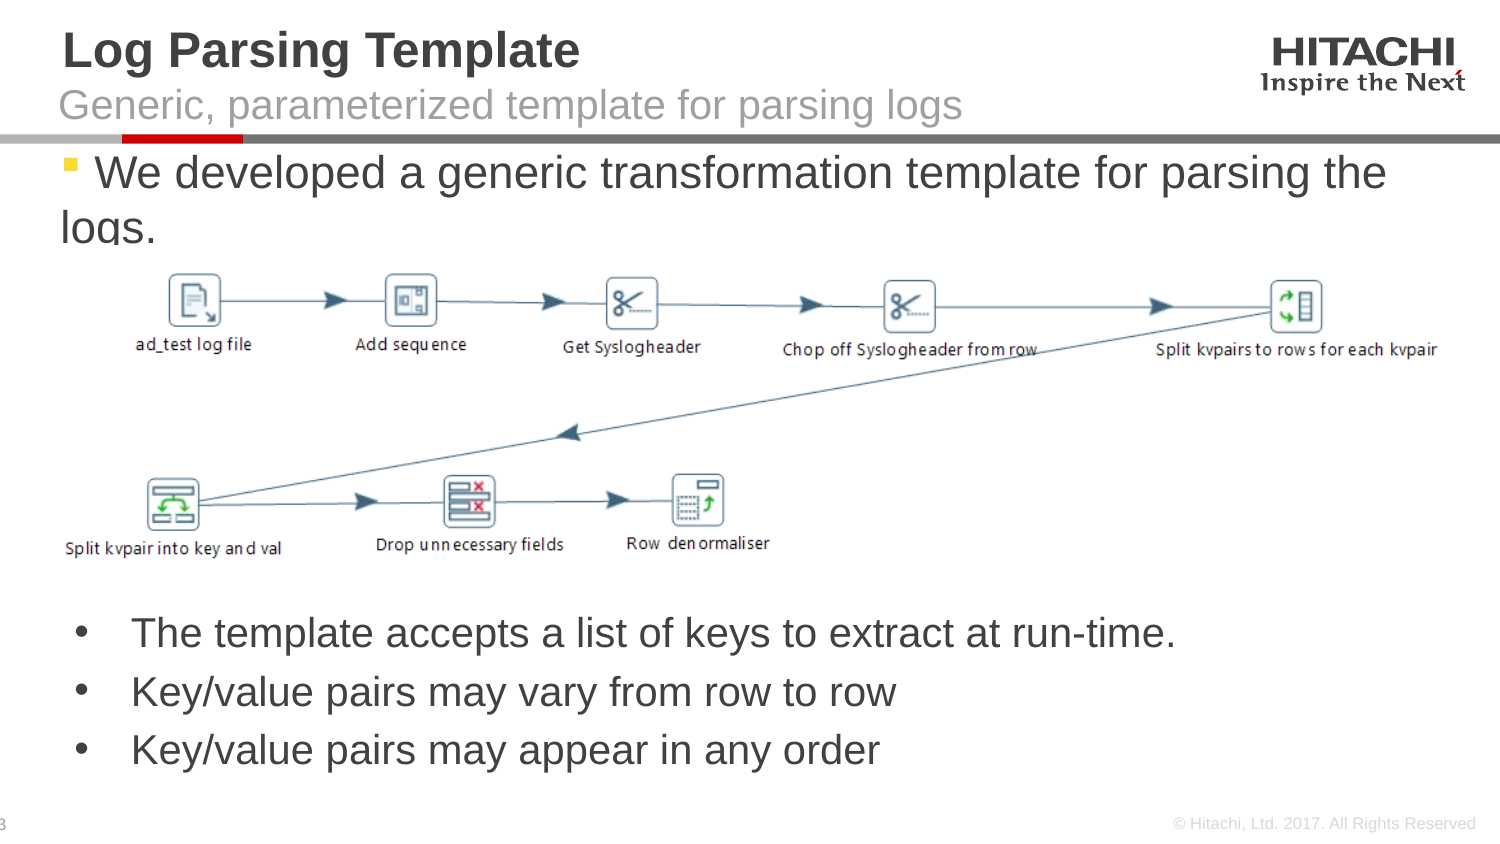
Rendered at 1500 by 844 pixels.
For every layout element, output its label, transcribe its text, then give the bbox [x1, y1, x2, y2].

title Log Parsing Template [47, 5, 1435, 98]
picture [27, 244, 1459, 583]
text_box Generic, parameterized template for parsing logs [43, 70, 1431, 142]
text_box We developed a generic transformation template for parsing the logs. [45, 135, 1434, 243]
text_box The template accepts a list of keys to extract at run-time. Key/value pairs may vary from row to row Key/value pairs may appear in any order [59, 598, 1447, 817]
